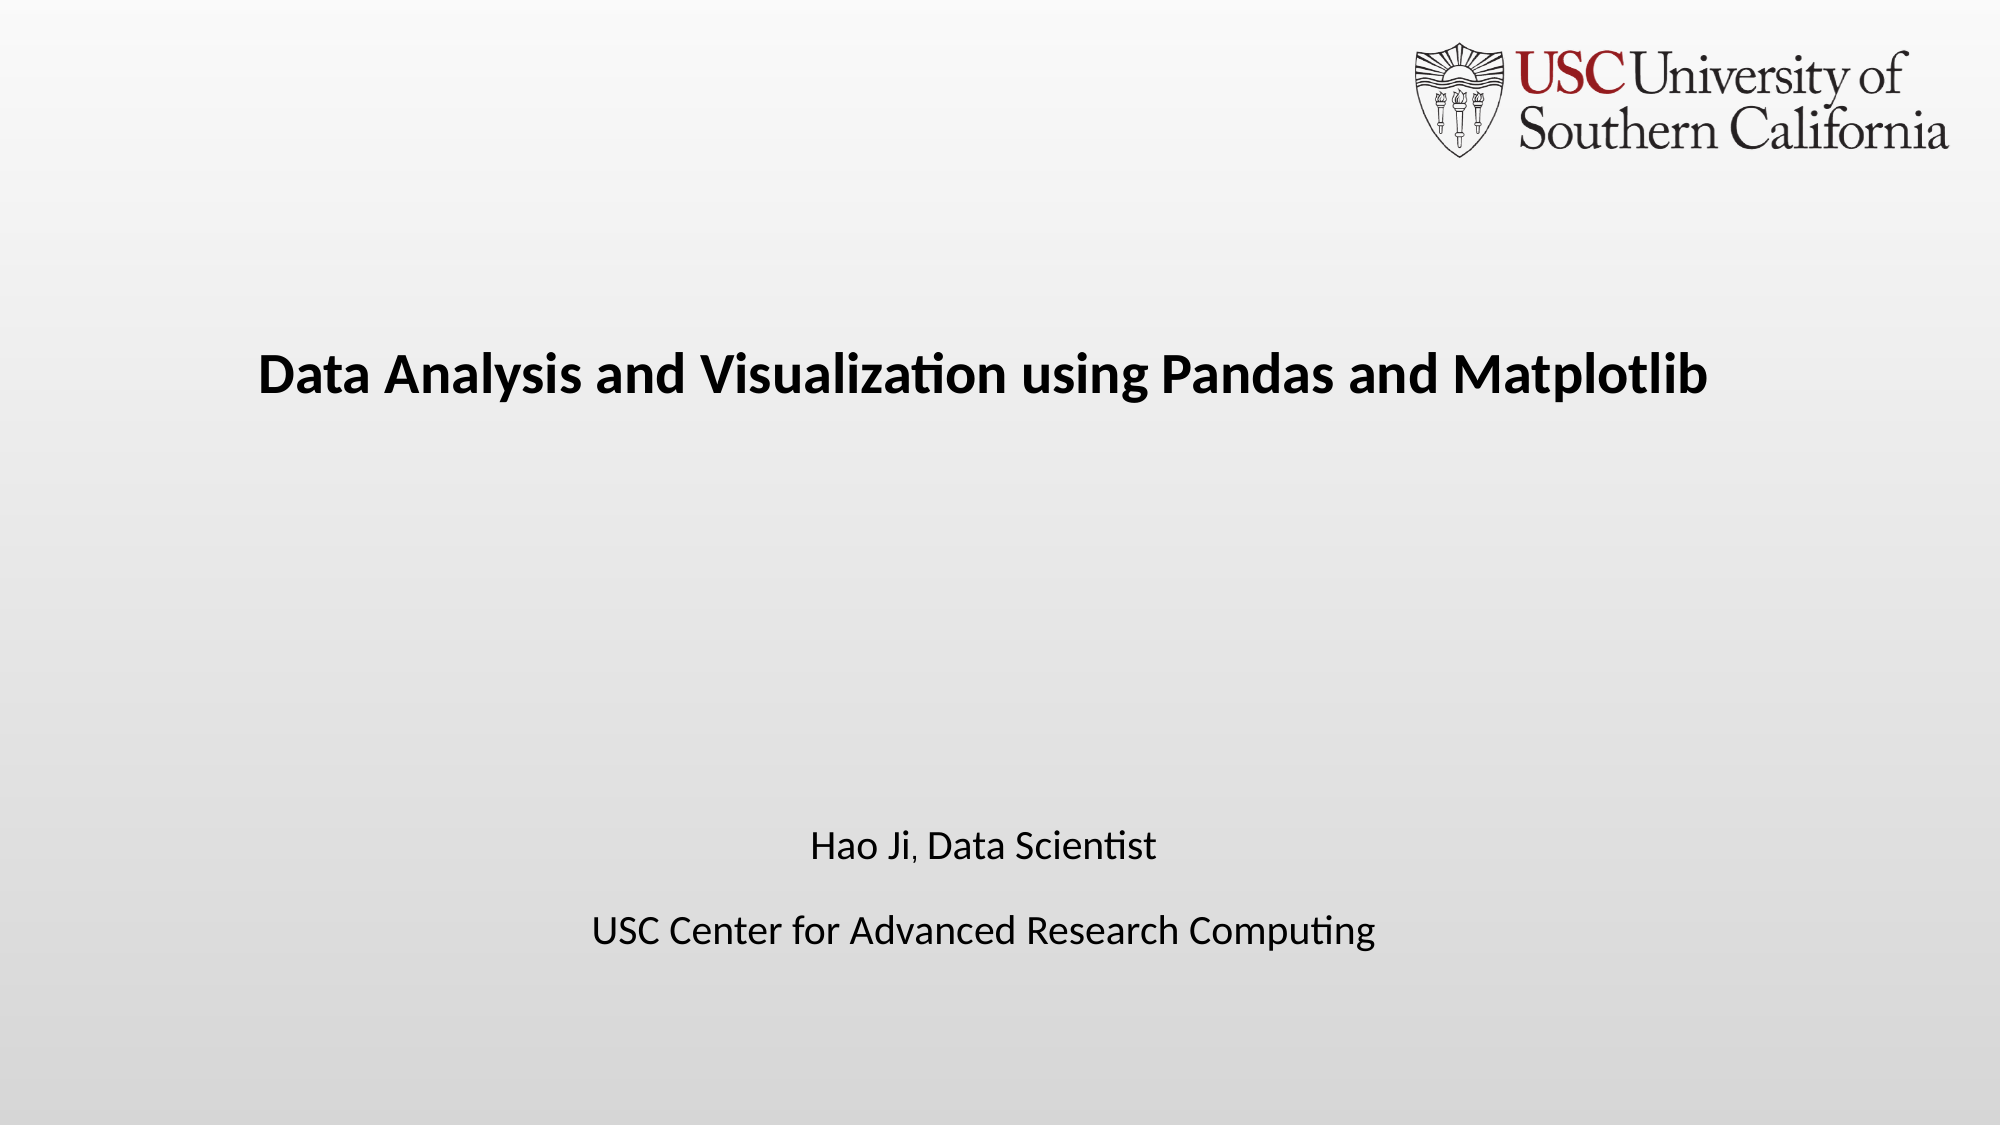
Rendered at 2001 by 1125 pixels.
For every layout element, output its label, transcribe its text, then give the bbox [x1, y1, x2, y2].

picture [1389, 14, 1975, 186]
text_box Hao Ji, Data Scientist USC Center for Advanced Research Computing [40, 711, 1928, 1060]
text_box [40, 239, 1928, 406]
